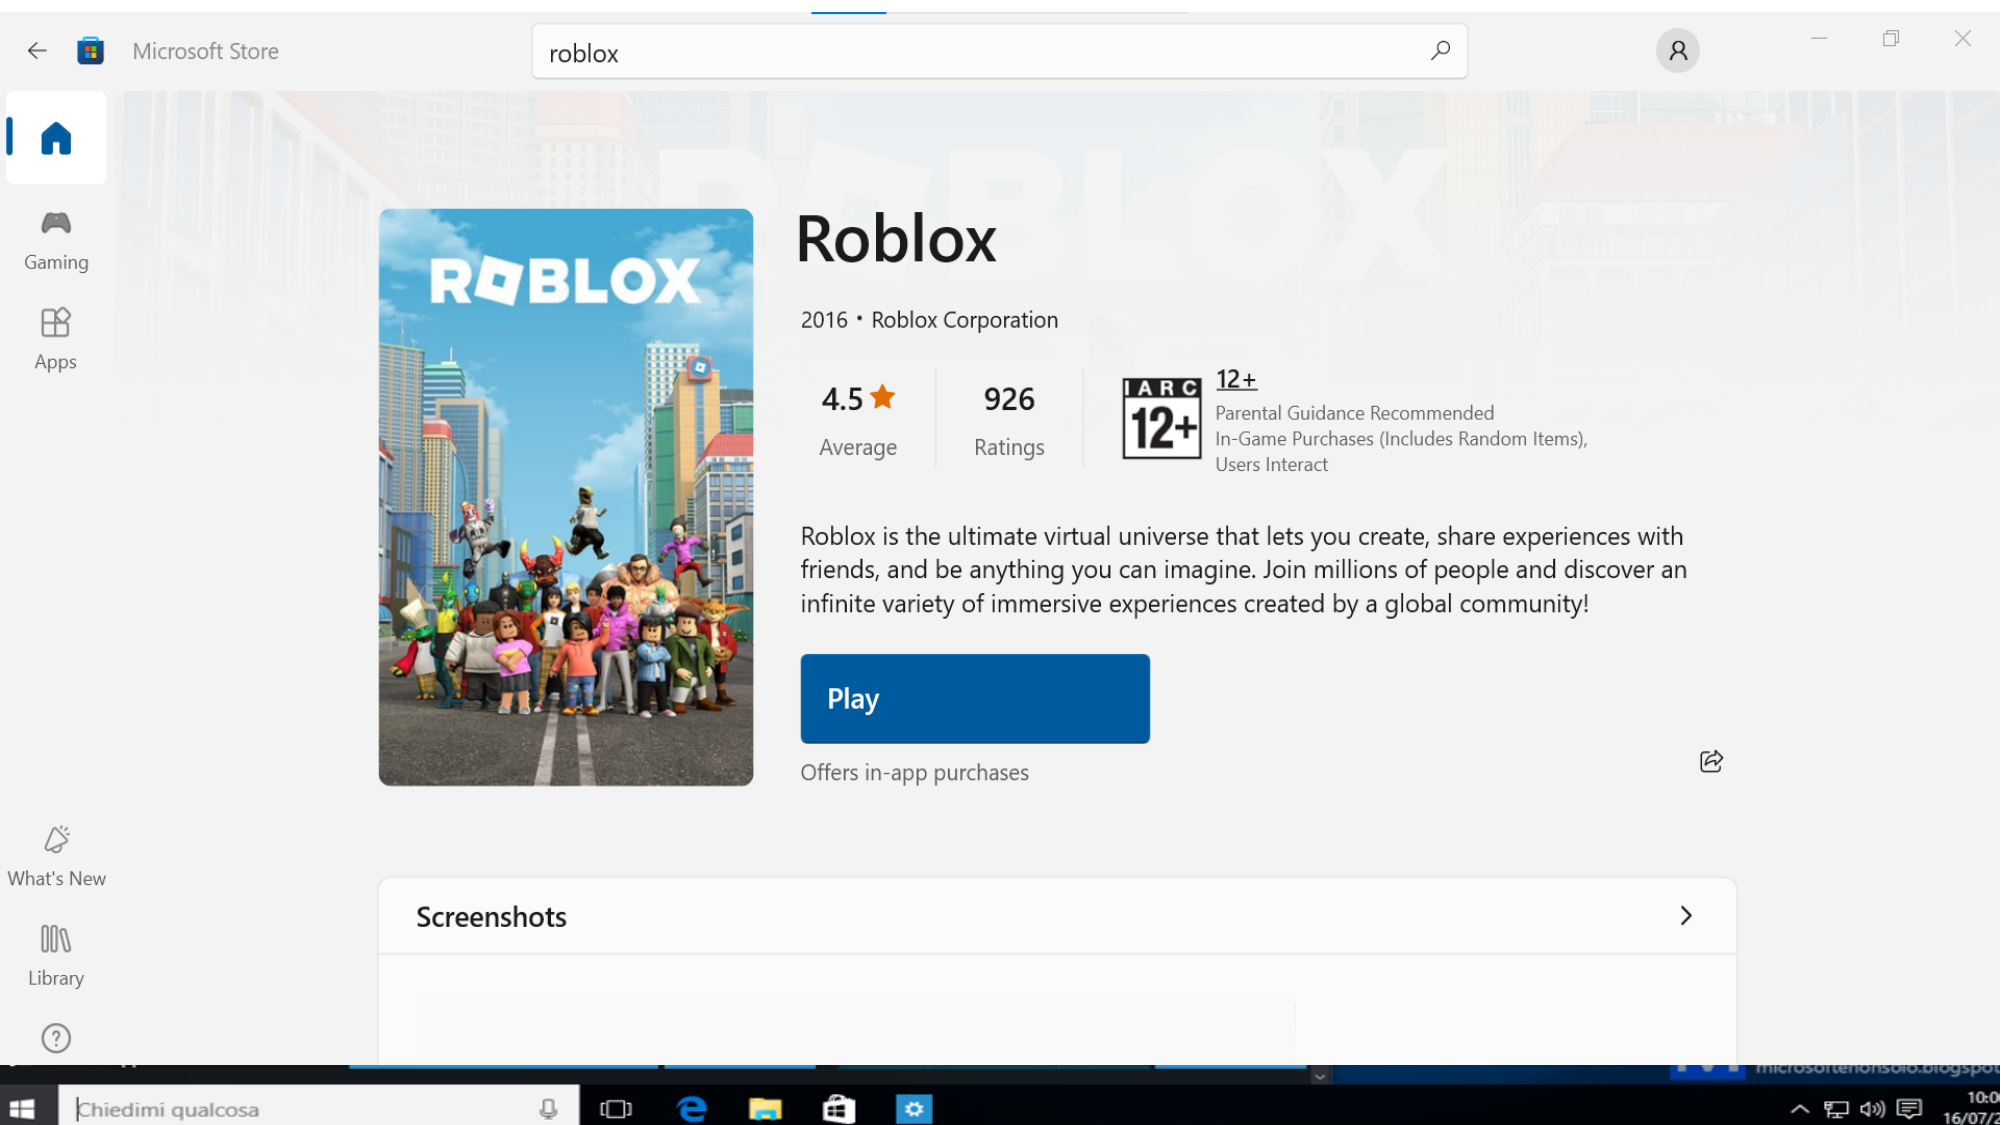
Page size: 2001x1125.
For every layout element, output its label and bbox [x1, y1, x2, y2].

list [0, 13, 2000, 1065]
picture [0, 1065, 2000, 1125]
